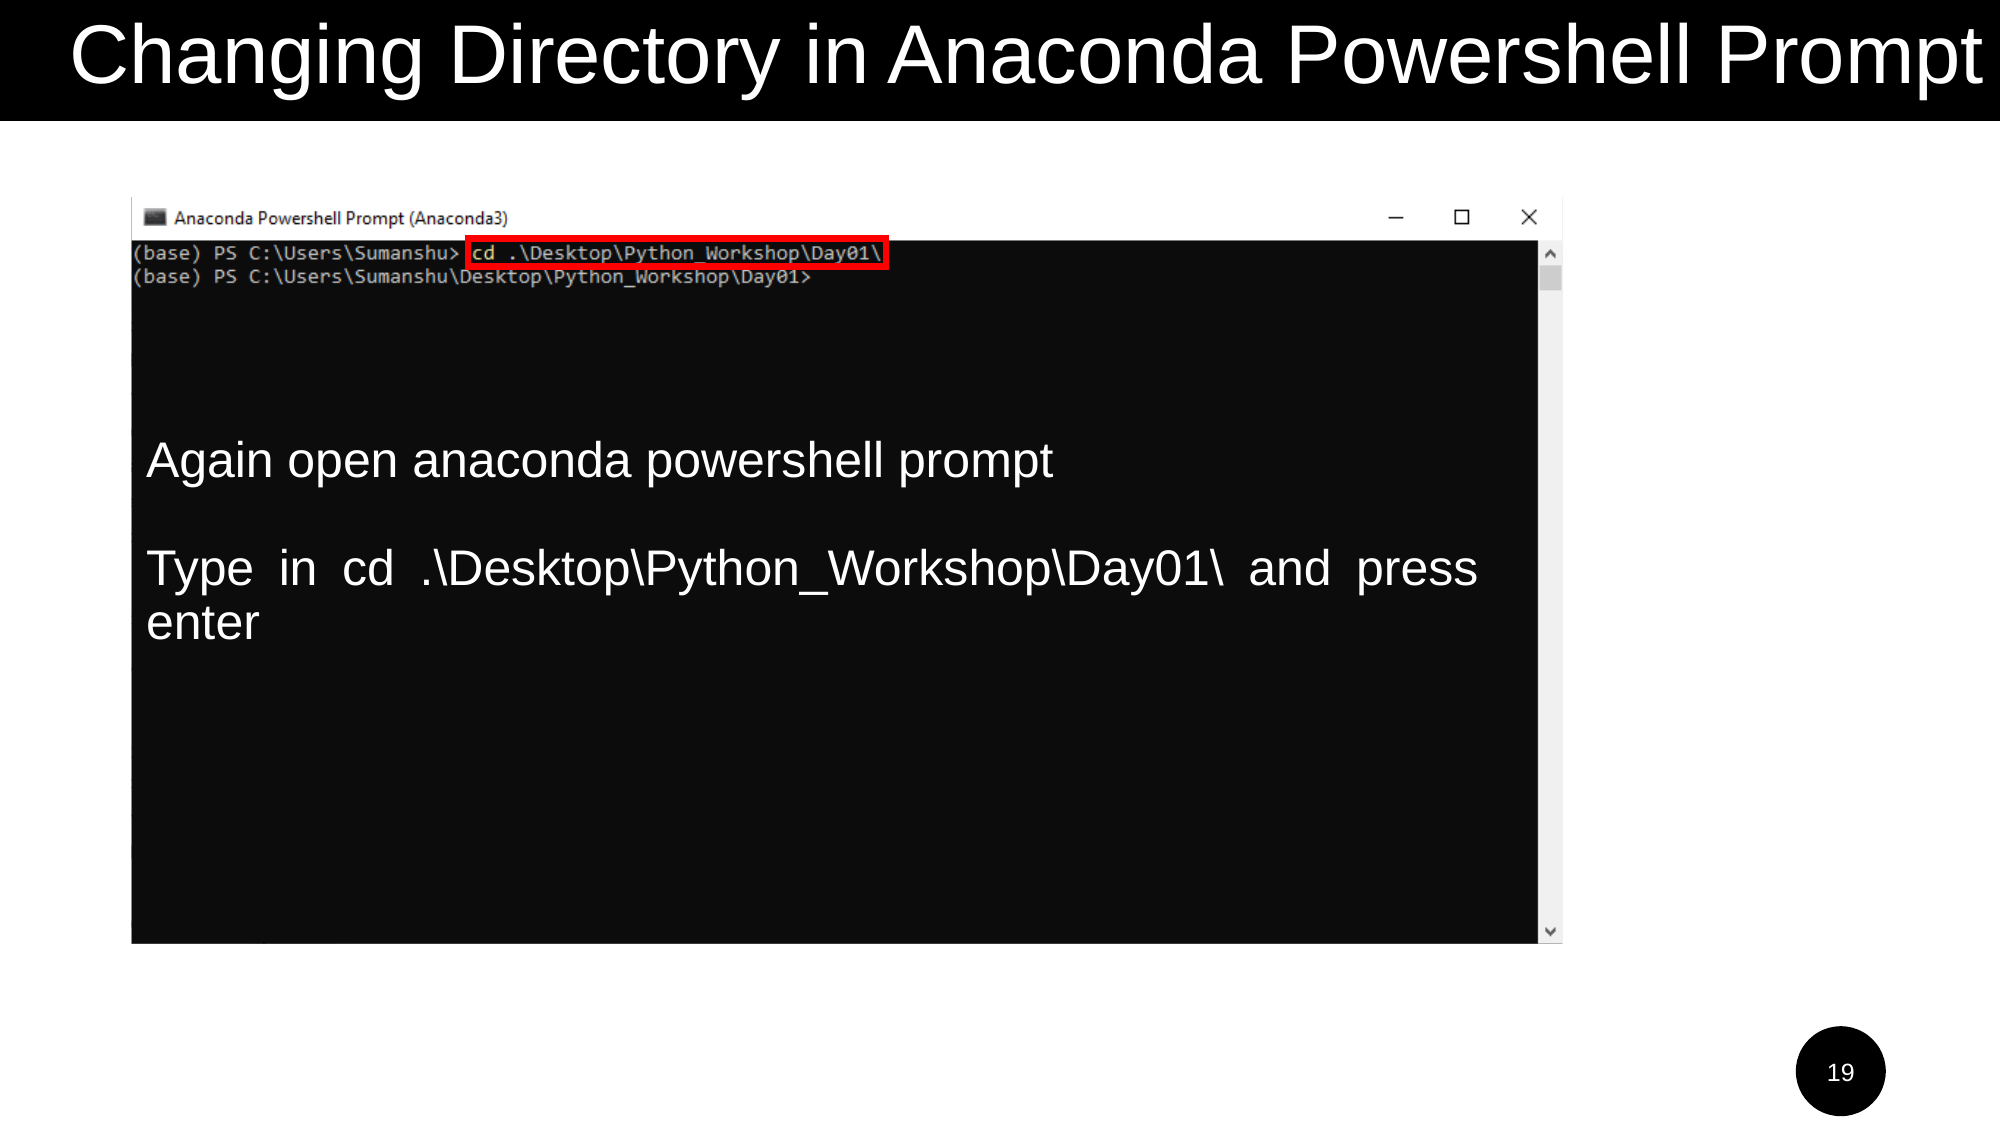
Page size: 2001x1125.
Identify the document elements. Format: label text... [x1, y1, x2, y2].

slide_number 19 [1795, 1026, 1886, 1117]
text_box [131, 197, 1563, 944]
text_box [0, 0, 2000, 121]
